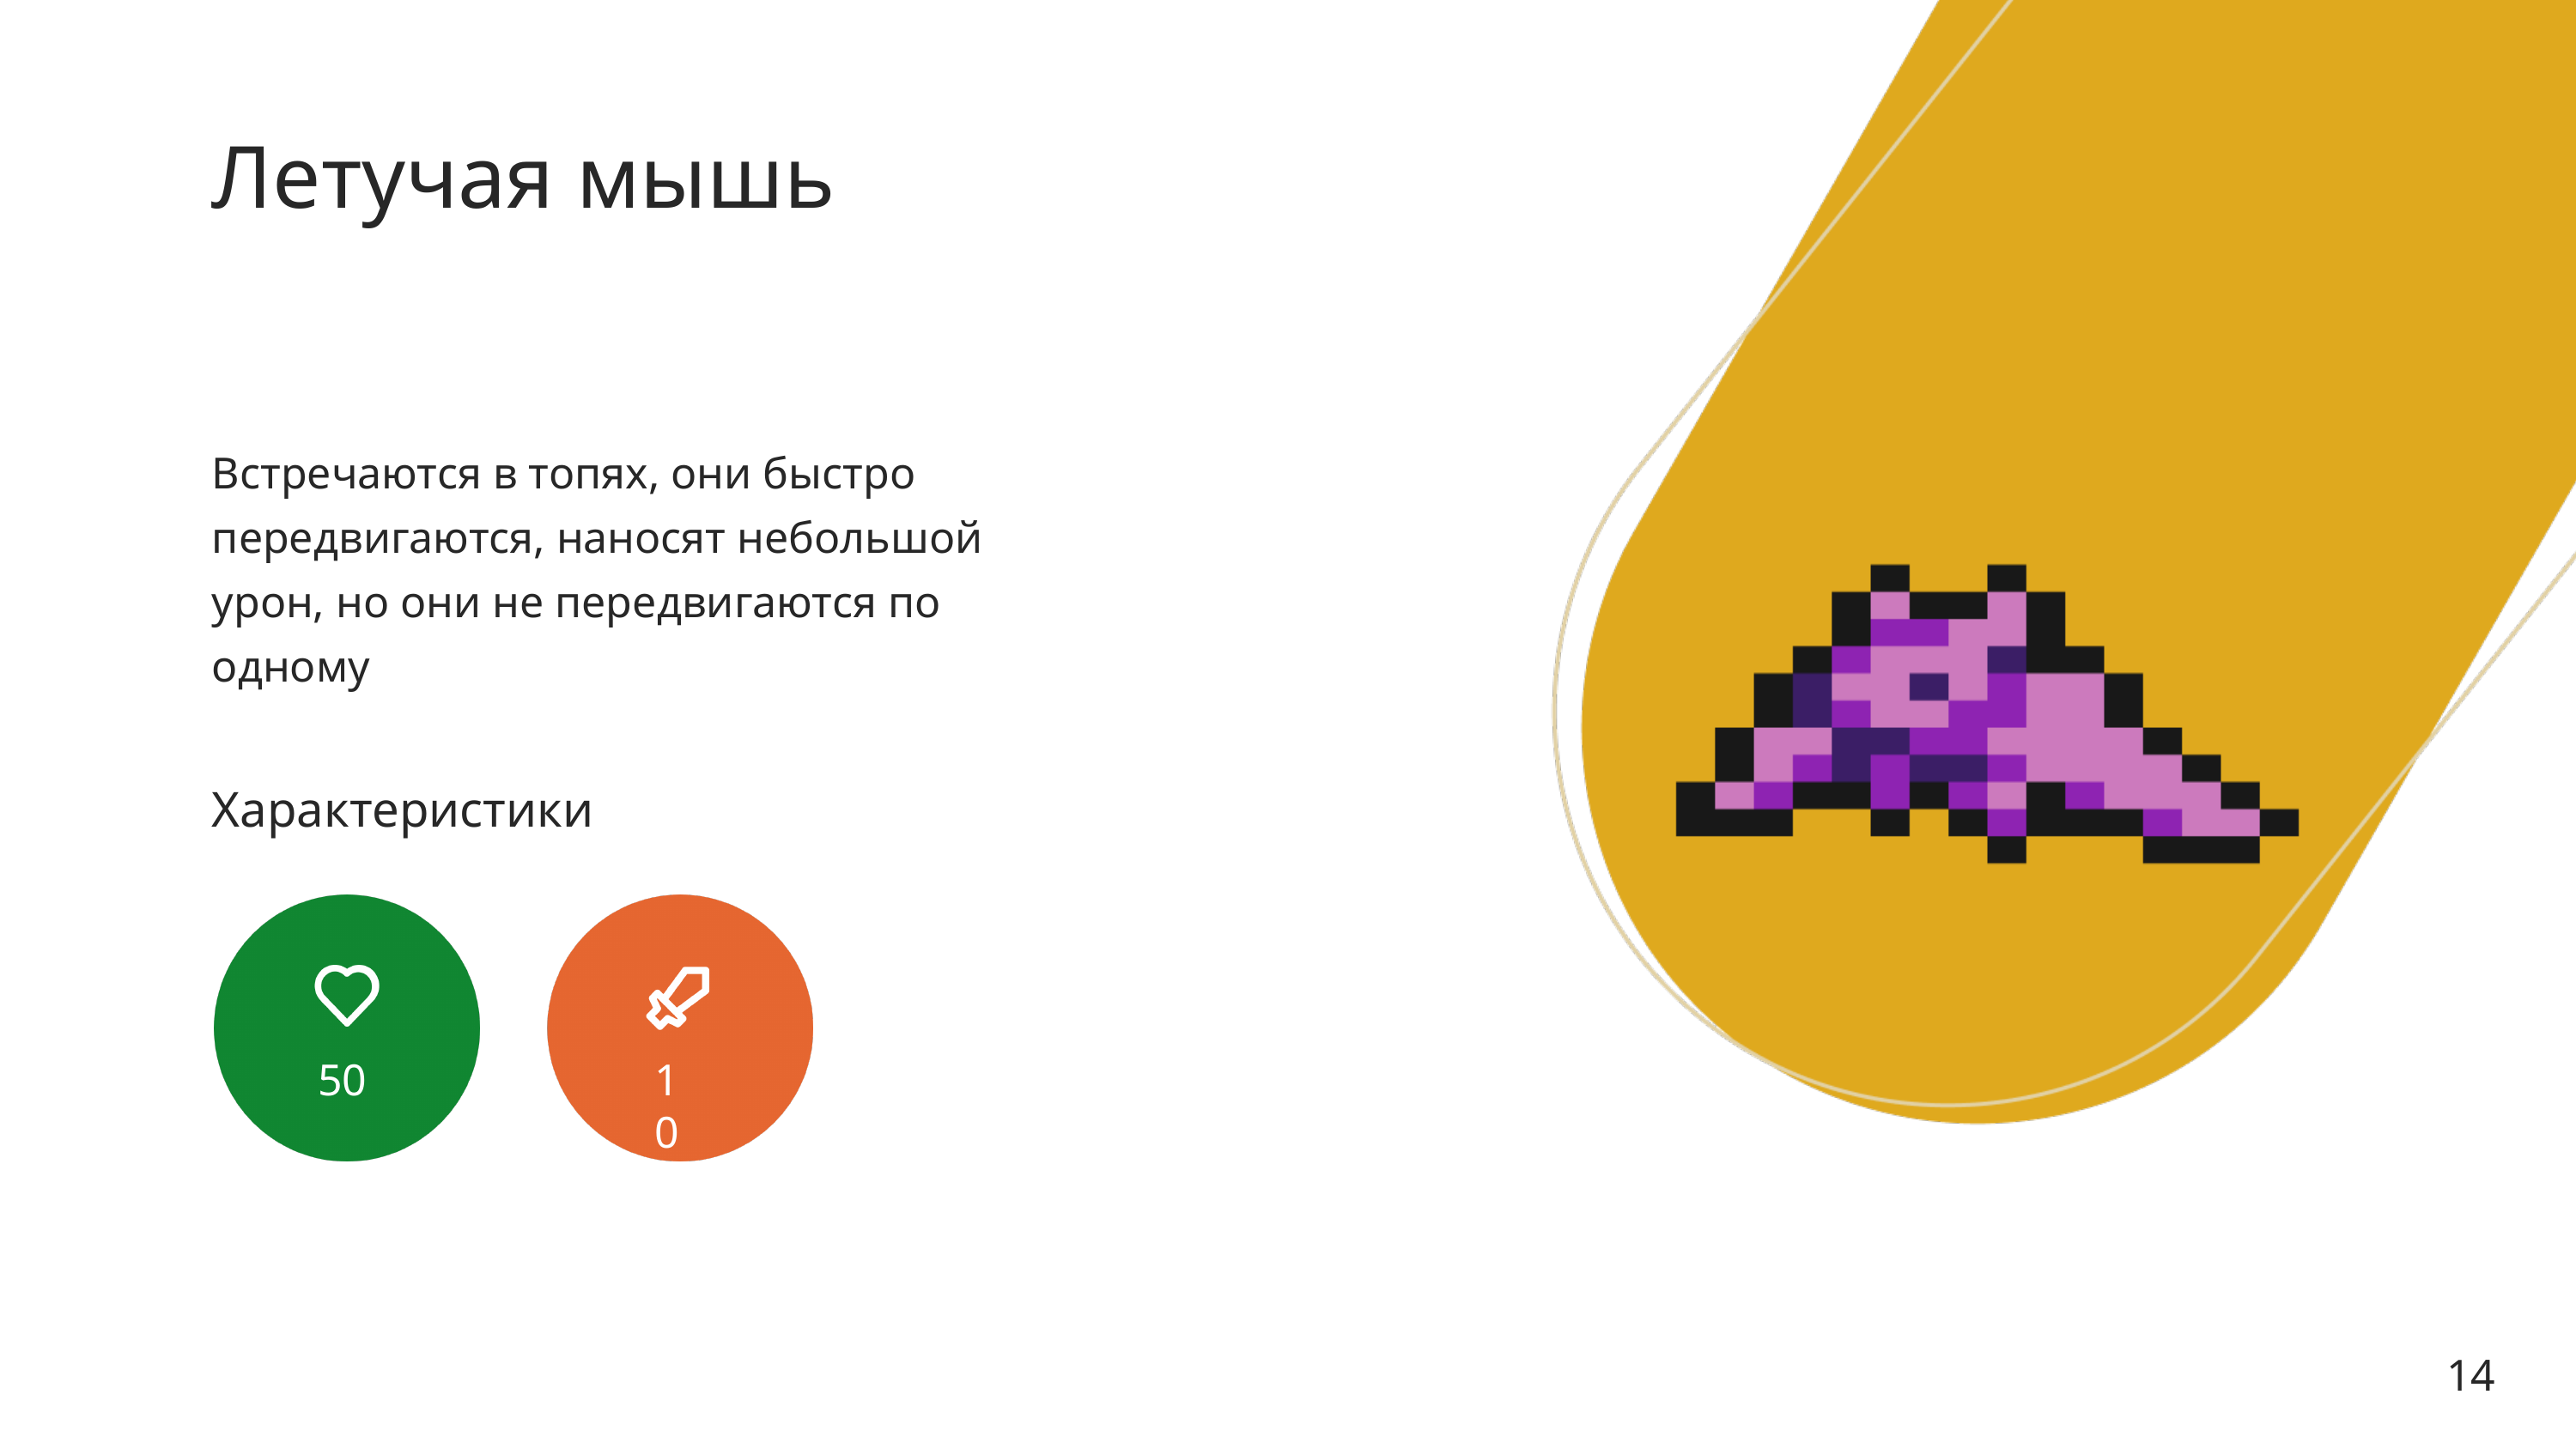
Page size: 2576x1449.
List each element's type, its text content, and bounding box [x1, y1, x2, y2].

text_box Летучая мышь [211, 120, 874, 226]
text_box Встречаются в топях, они быстро передвигаются, наносят небольшой урон, но они не передвигаются по одному [211, 433, 1078, 691]
picture [214, 894, 813, 1161]
text_box Характеристики [211, 778, 1078, 837]
picture [1392, 0, 2576, 1270]
text_box 14 [2446, 1347, 2526, 1400]
